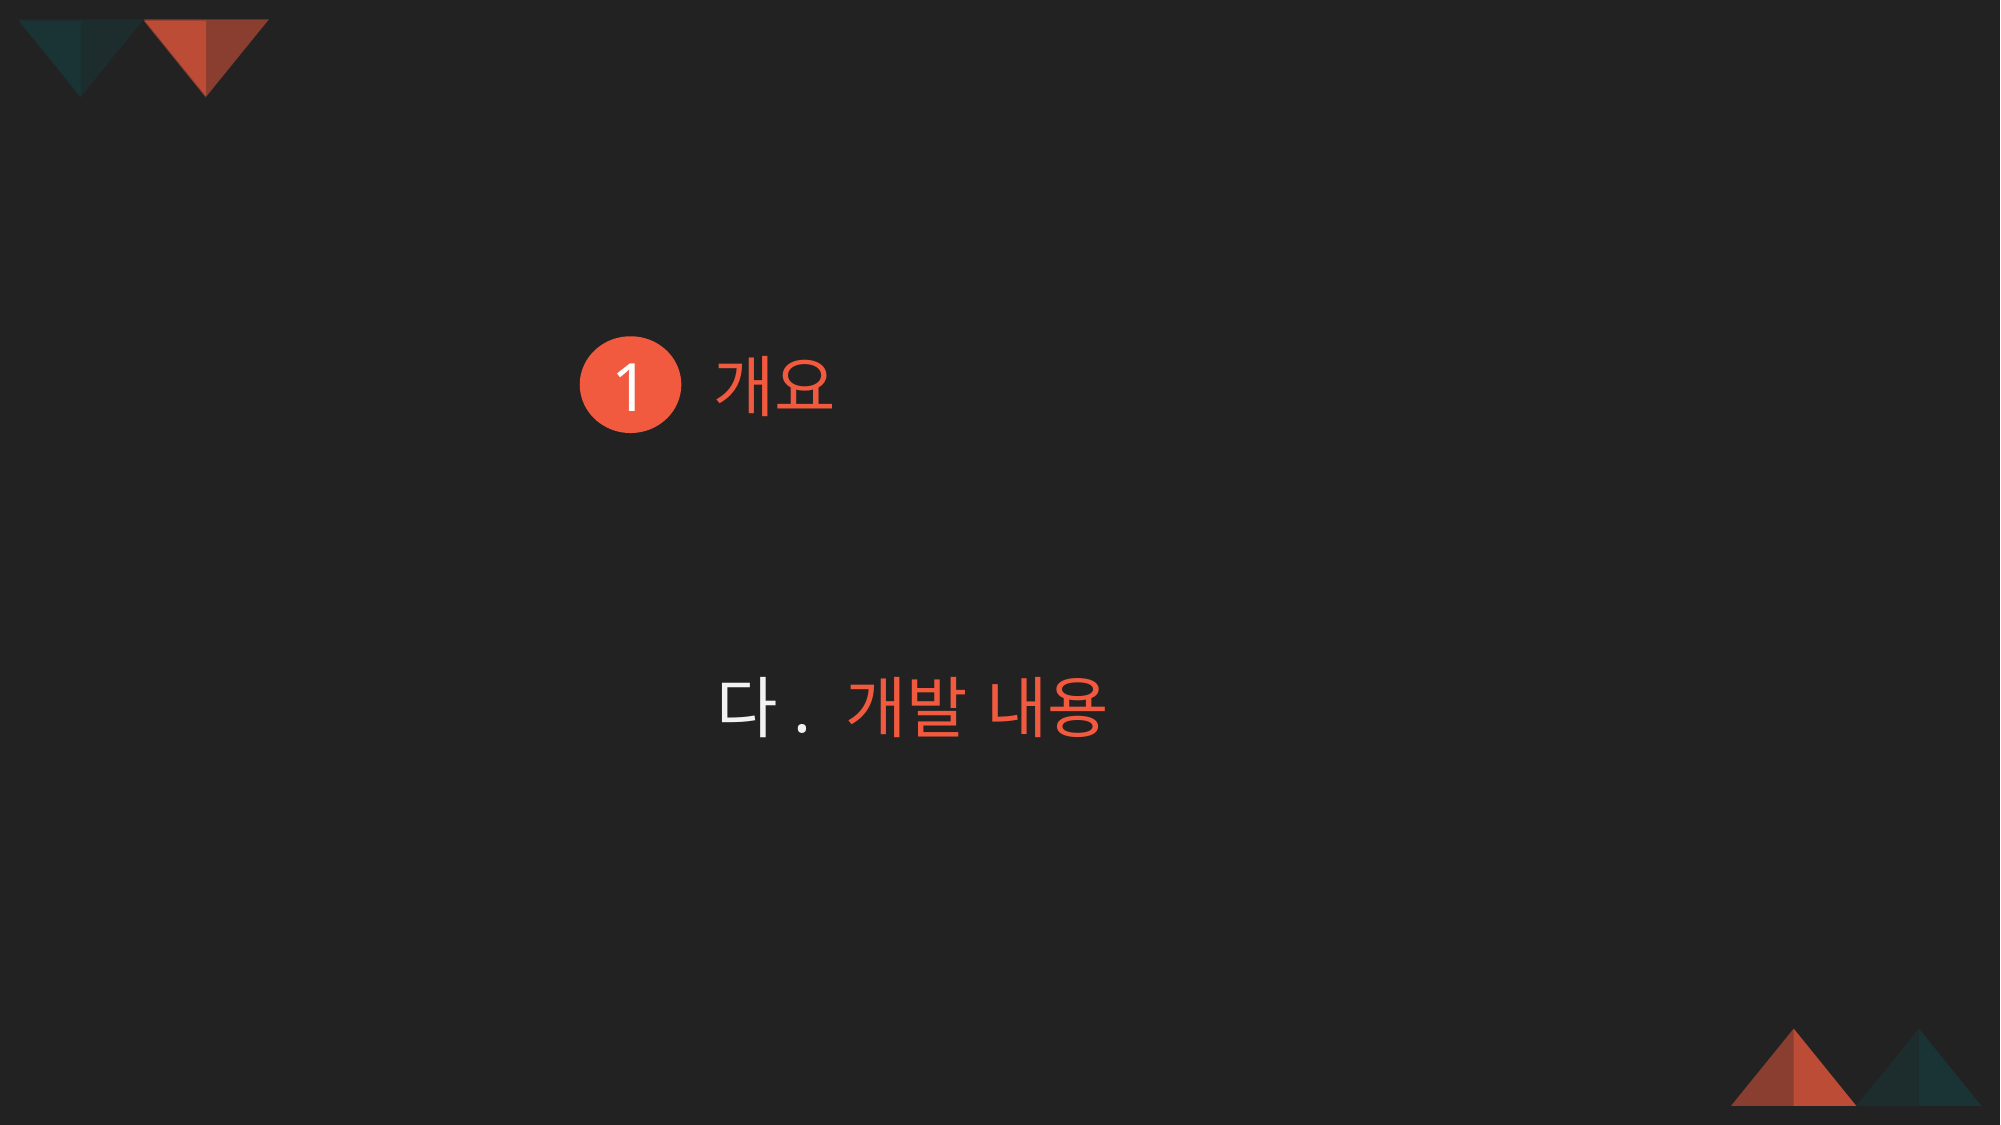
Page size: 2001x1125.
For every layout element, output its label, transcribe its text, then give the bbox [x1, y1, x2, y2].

text_box 1 [578, 335, 683, 435]
text_box 다. 개발 내용 [701, 658, 1221, 754]
text_box 개요 [698, 337, 852, 433]
